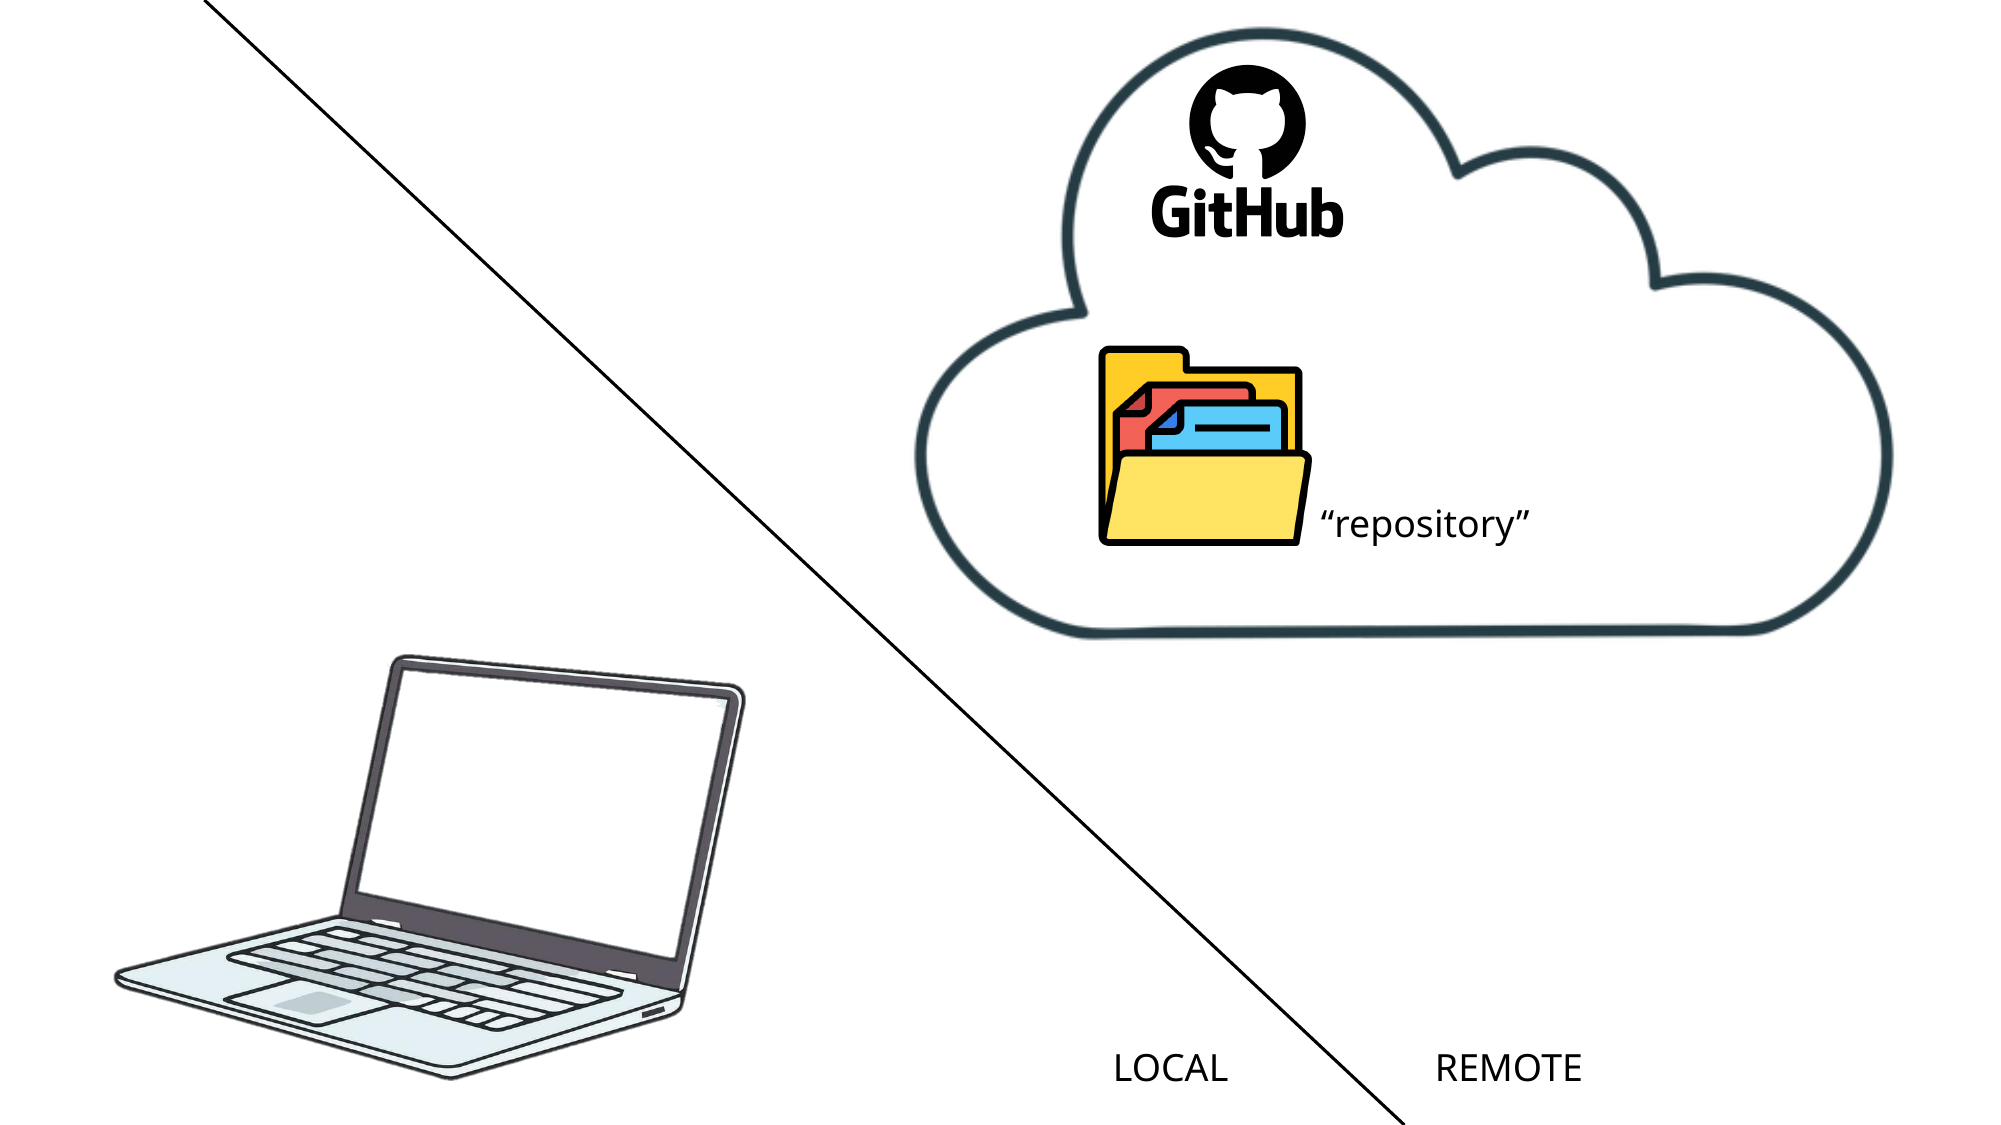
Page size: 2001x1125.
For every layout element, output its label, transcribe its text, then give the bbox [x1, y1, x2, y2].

text_box REMOTE [1420, 1036, 1598, 1097]
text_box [203, 0, 1405, 1125]
picture [99, 637, 203, 1094]
picture [1090, 323, 1321, 554]
picture [1405, 0, 1939, 868]
